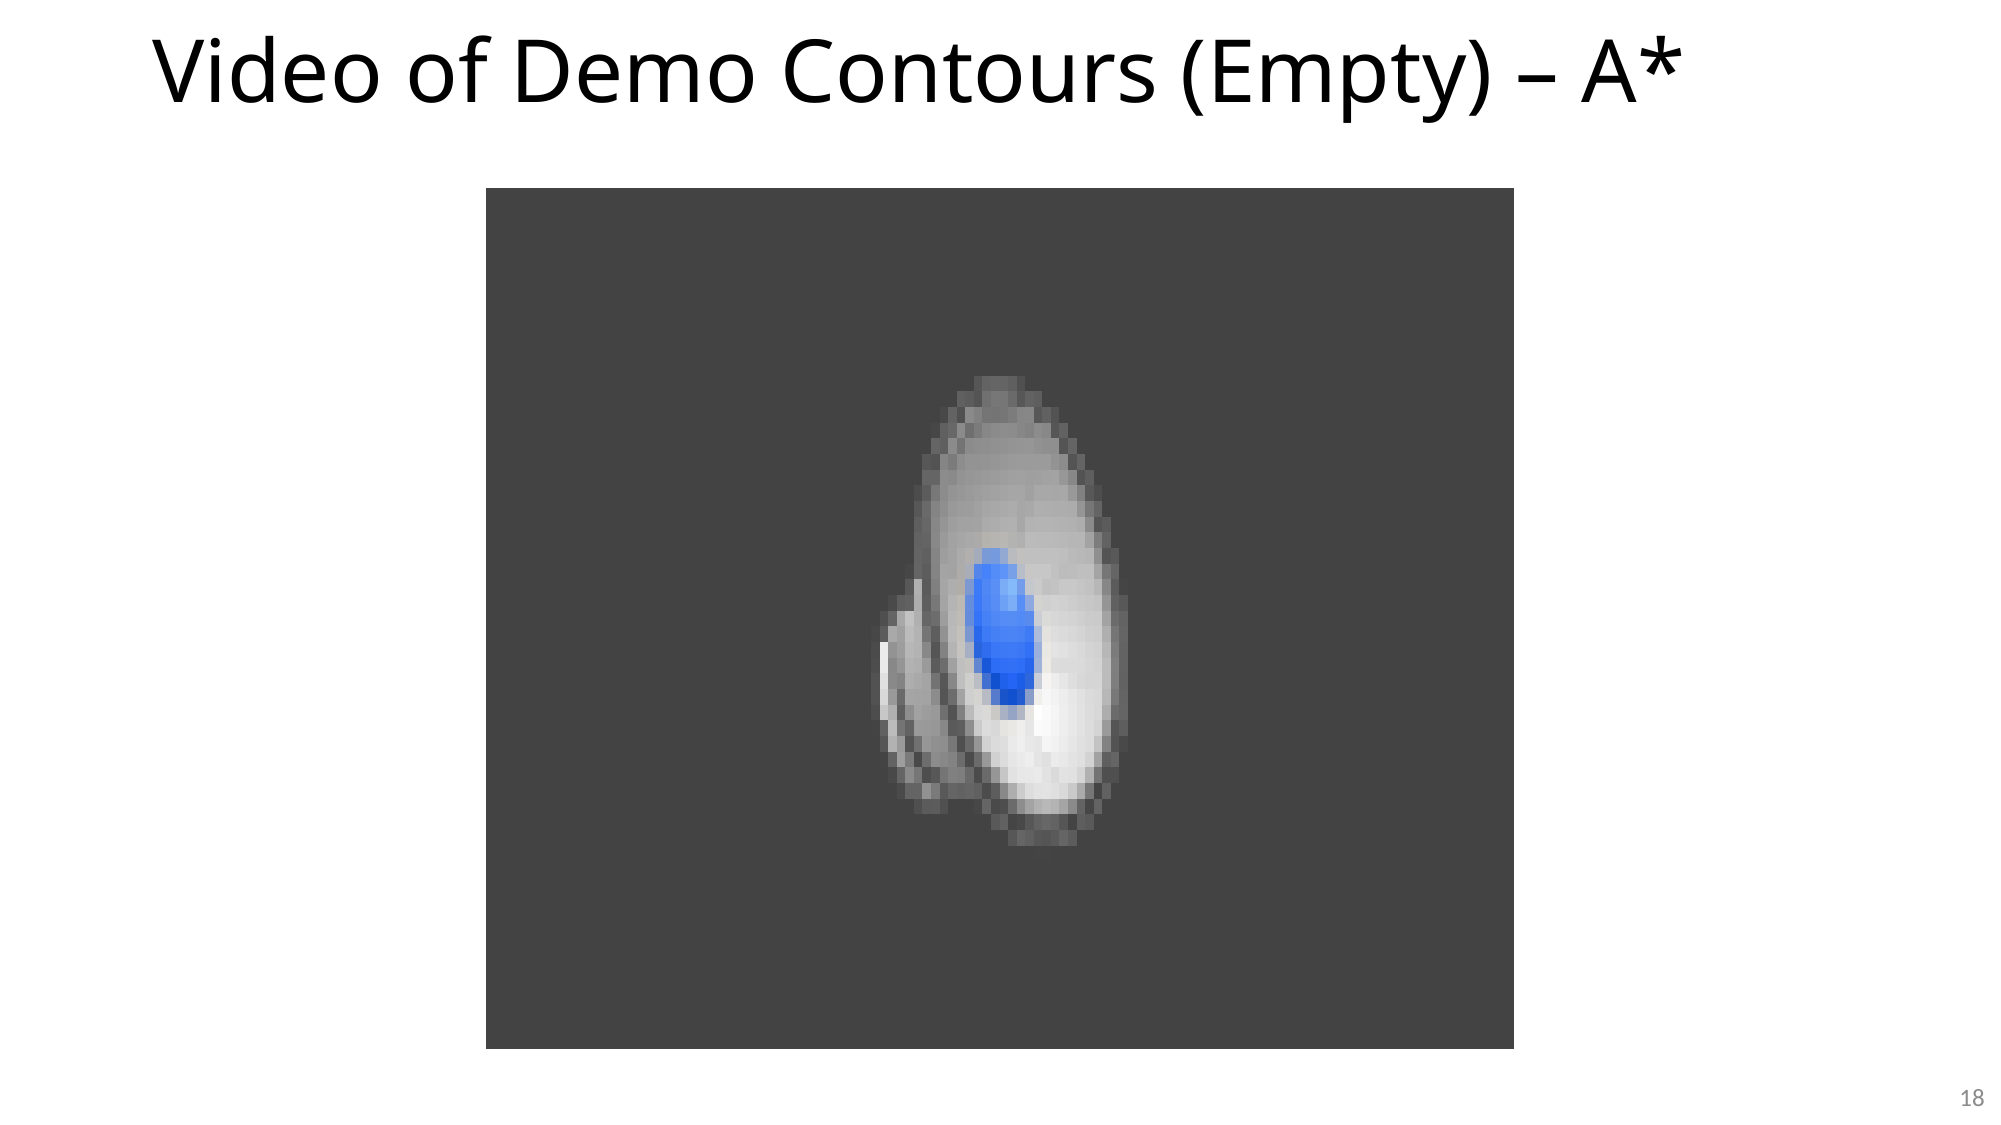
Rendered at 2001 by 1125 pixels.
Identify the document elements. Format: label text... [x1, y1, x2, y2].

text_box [485, 187, 1515, 1050]
slide_number 18 [1910, 1067, 2000, 1125]
title Video of Demo Contours (Empty) – A* [137, 19, 1863, 130]
